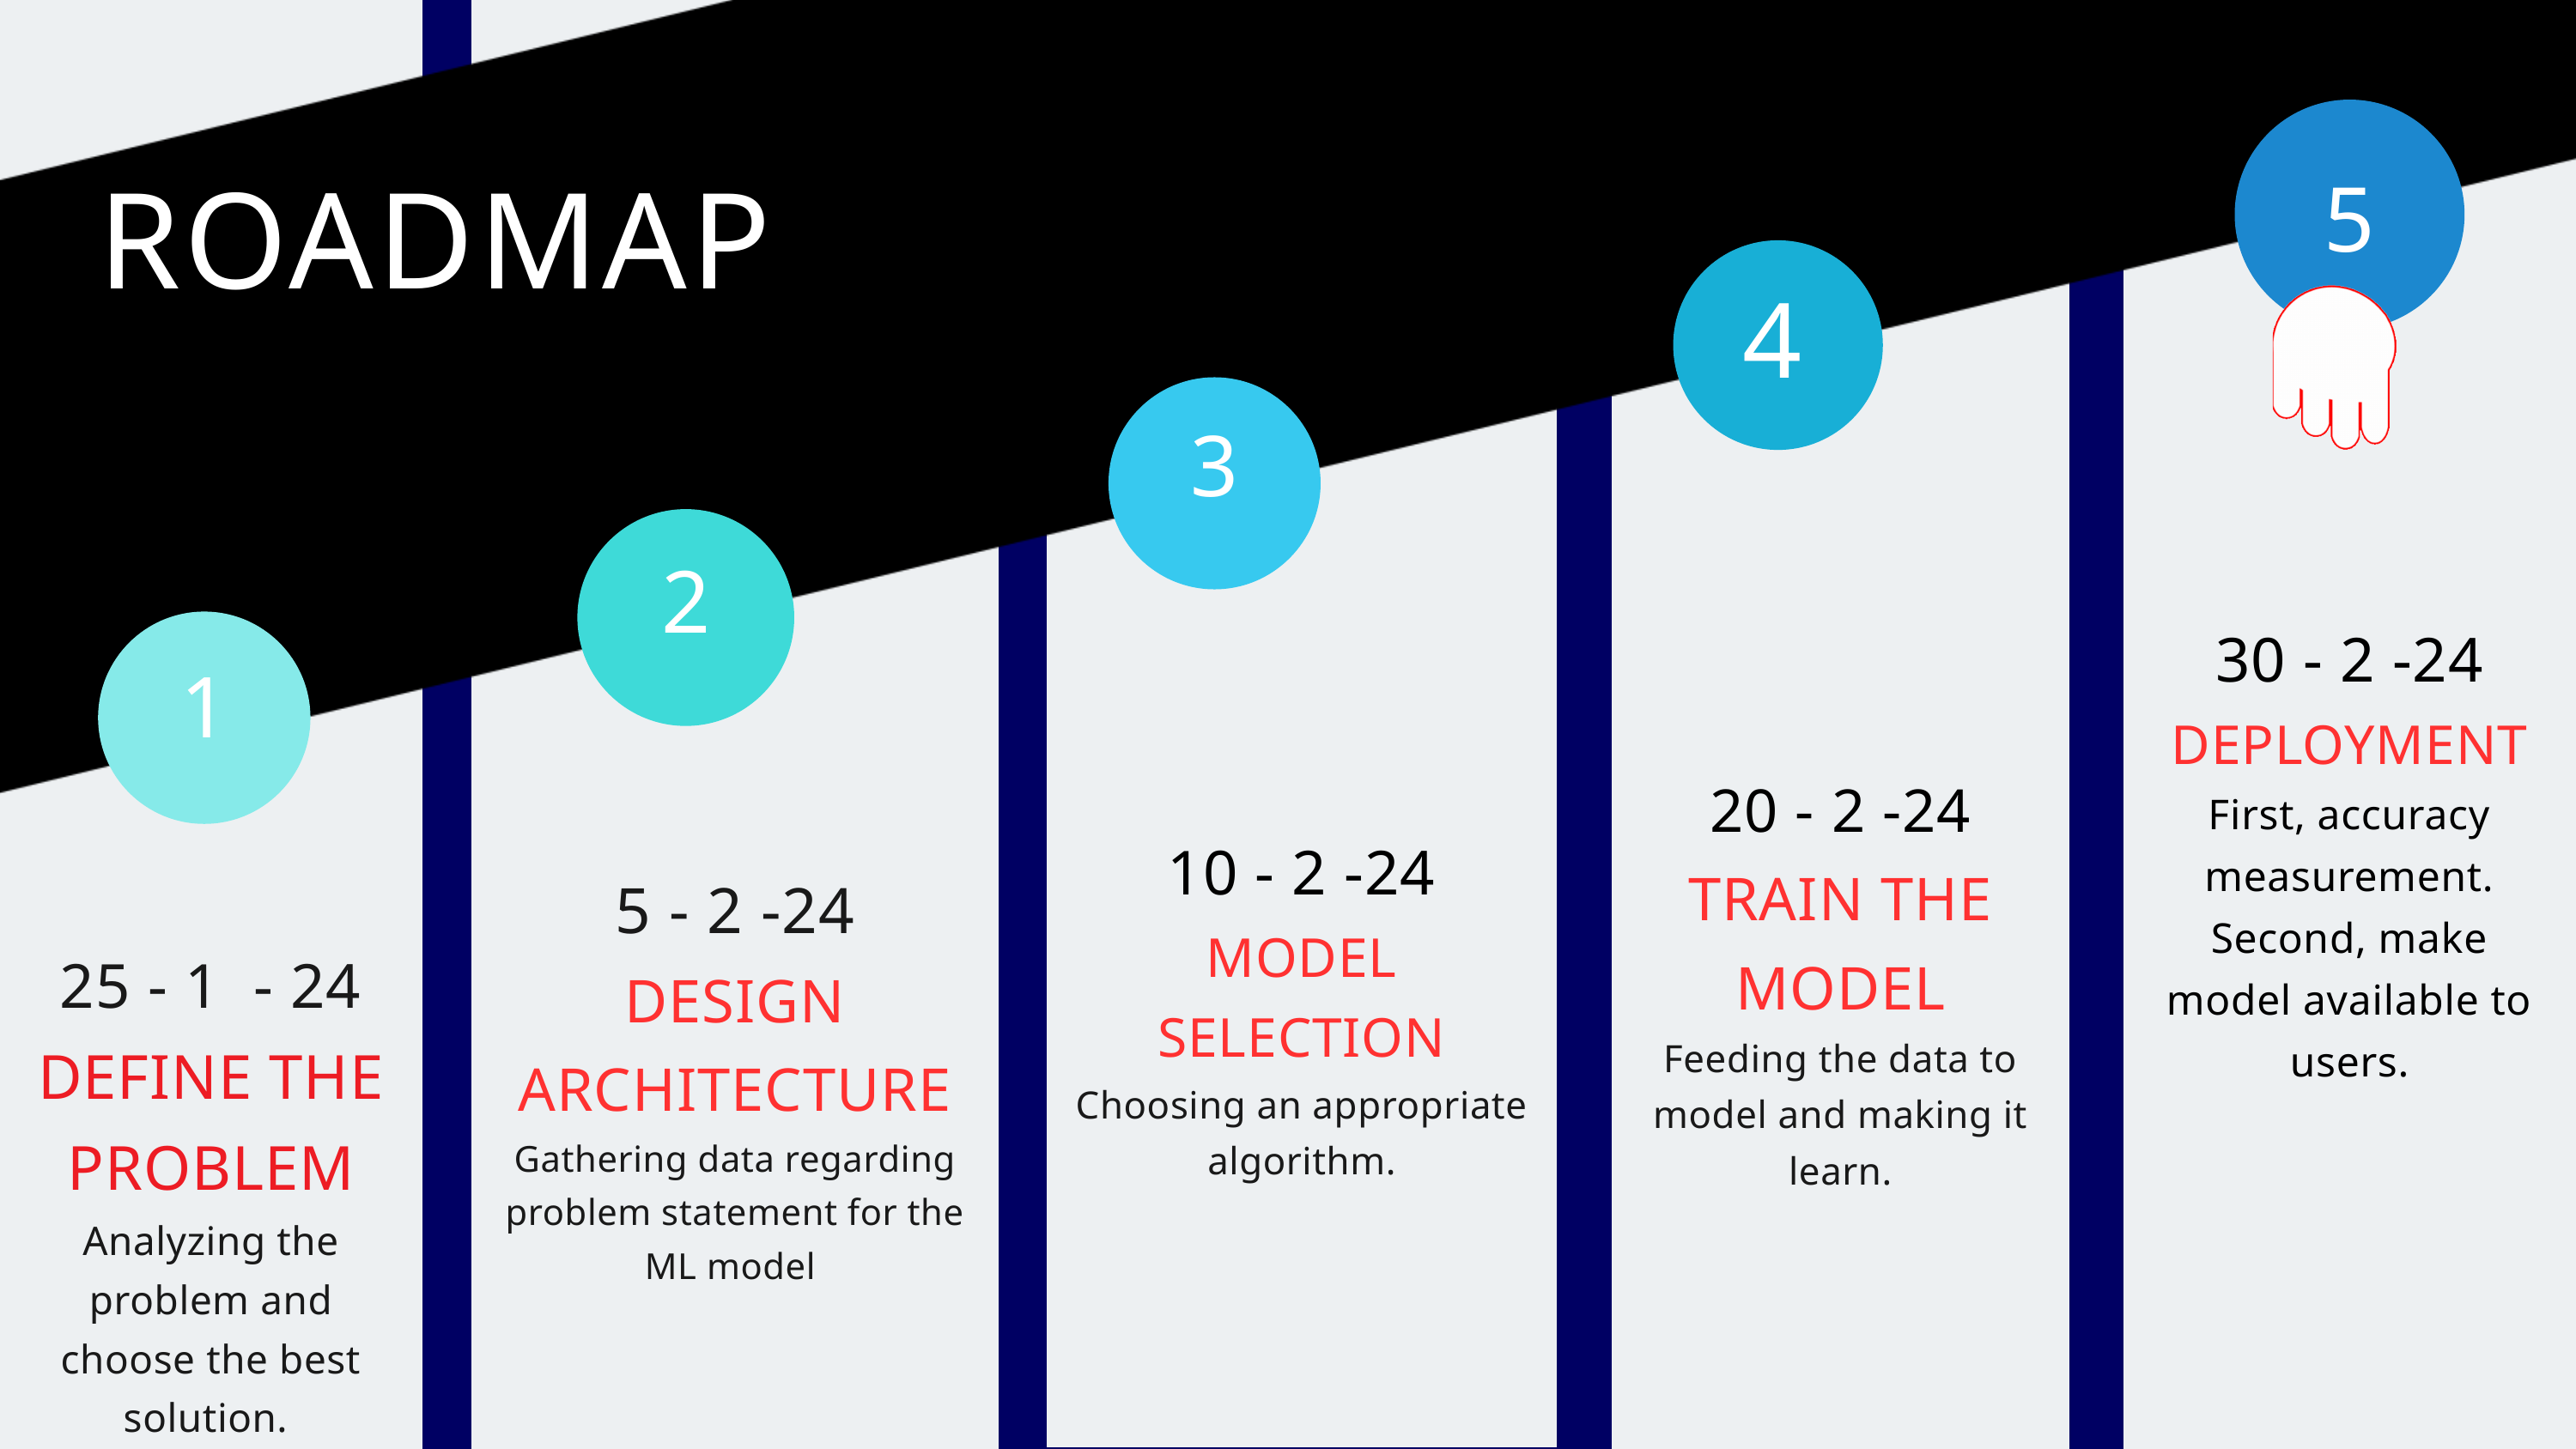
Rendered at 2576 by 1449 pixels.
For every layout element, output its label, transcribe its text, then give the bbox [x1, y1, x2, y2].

picture [2272, 285, 2432, 682]
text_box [2234, 99, 2465, 330]
table_header 20 - 2 -24 TRAIN THE MODEL Feeding the data to model and making it learn. [1612, 824, 2069, 1449]
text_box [1108, 377, 1321, 590]
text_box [1673, 239, 1883, 451]
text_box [97, 611, 311, 824]
table_header 10 - 2 -24 MODEL SELECTION Choosing an appropriate algorithm. [1047, 824, 1557, 1447]
text_box [0, 0, 2576, 824]
table_header 5 - 2 -24 DESIGN ARCHITECTURE Gathering data regarding problem statement for the ML model [471, 824, 999, 1449]
text_box ROADMAP [98, 0, 1061, 316]
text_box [577, 508, 795, 726]
table_header 30 - 2 -24 DEPLOYMENT First, accuracy measurement. Second, make model available to users. [2123, 824, 2576, 1449]
table_header 25 - 1 - 24 DEFINE THE PROBLEM Analyzing the problem and choose the best solution. [0, 824, 422, 1449]
